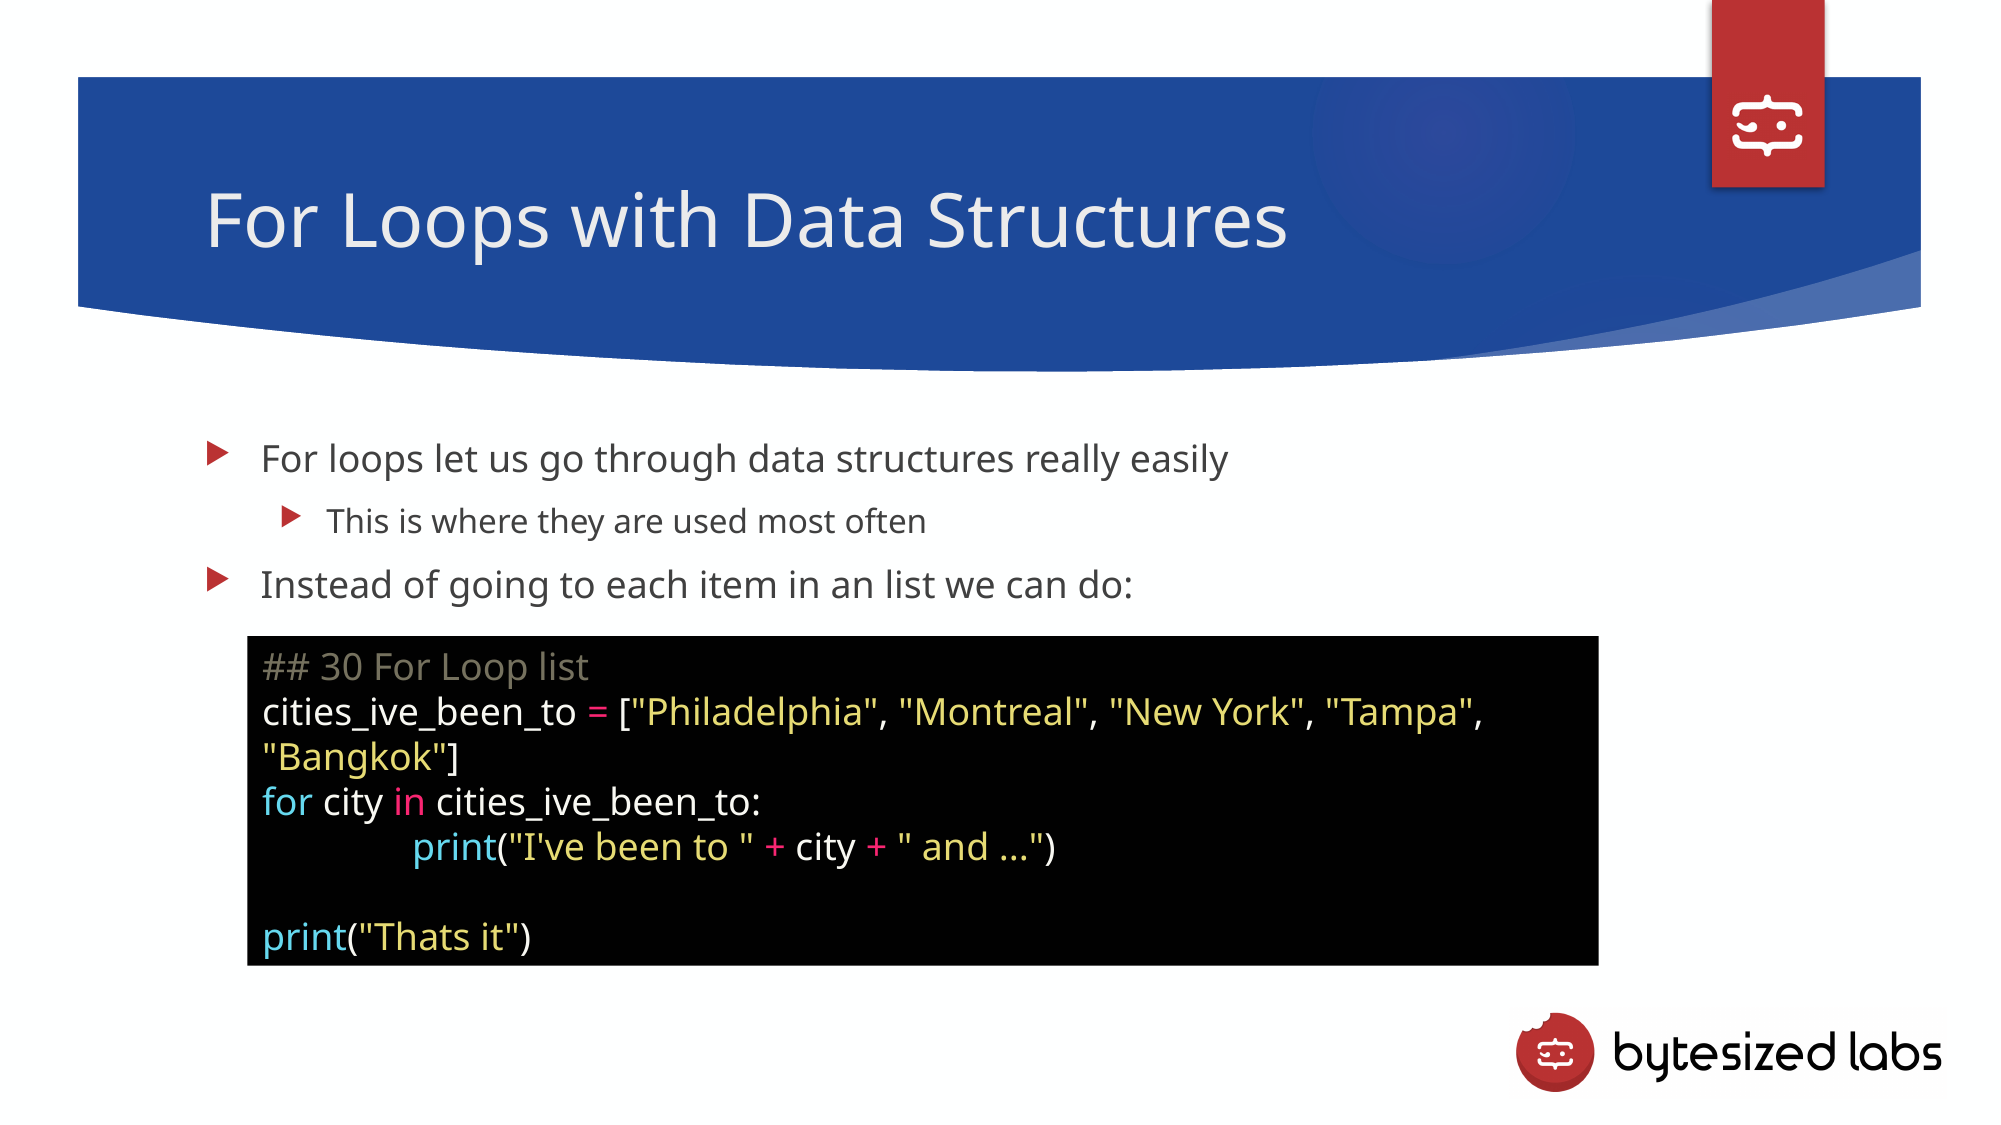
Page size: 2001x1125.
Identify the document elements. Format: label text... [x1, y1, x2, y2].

picture [1727, 92, 1807, 160]
title For Loops with Data Structures [189, 159, 1627, 276]
picture [1509, 1007, 1947, 1099]
text_box ## 30 For Loop list cities_ive_been_to = ["Philadelphia", "Montreal", "New York", "Tampa", "Bangkok"] for city in cities_ive_been_to: print("I've been to " + city + " and ...") print("Thats it") [247, 636, 1599, 966]
list For loops let us go through data structures really easily This is where they are used most often Instead of going to each item in an list we can do: [189, 427, 1638, 988]
